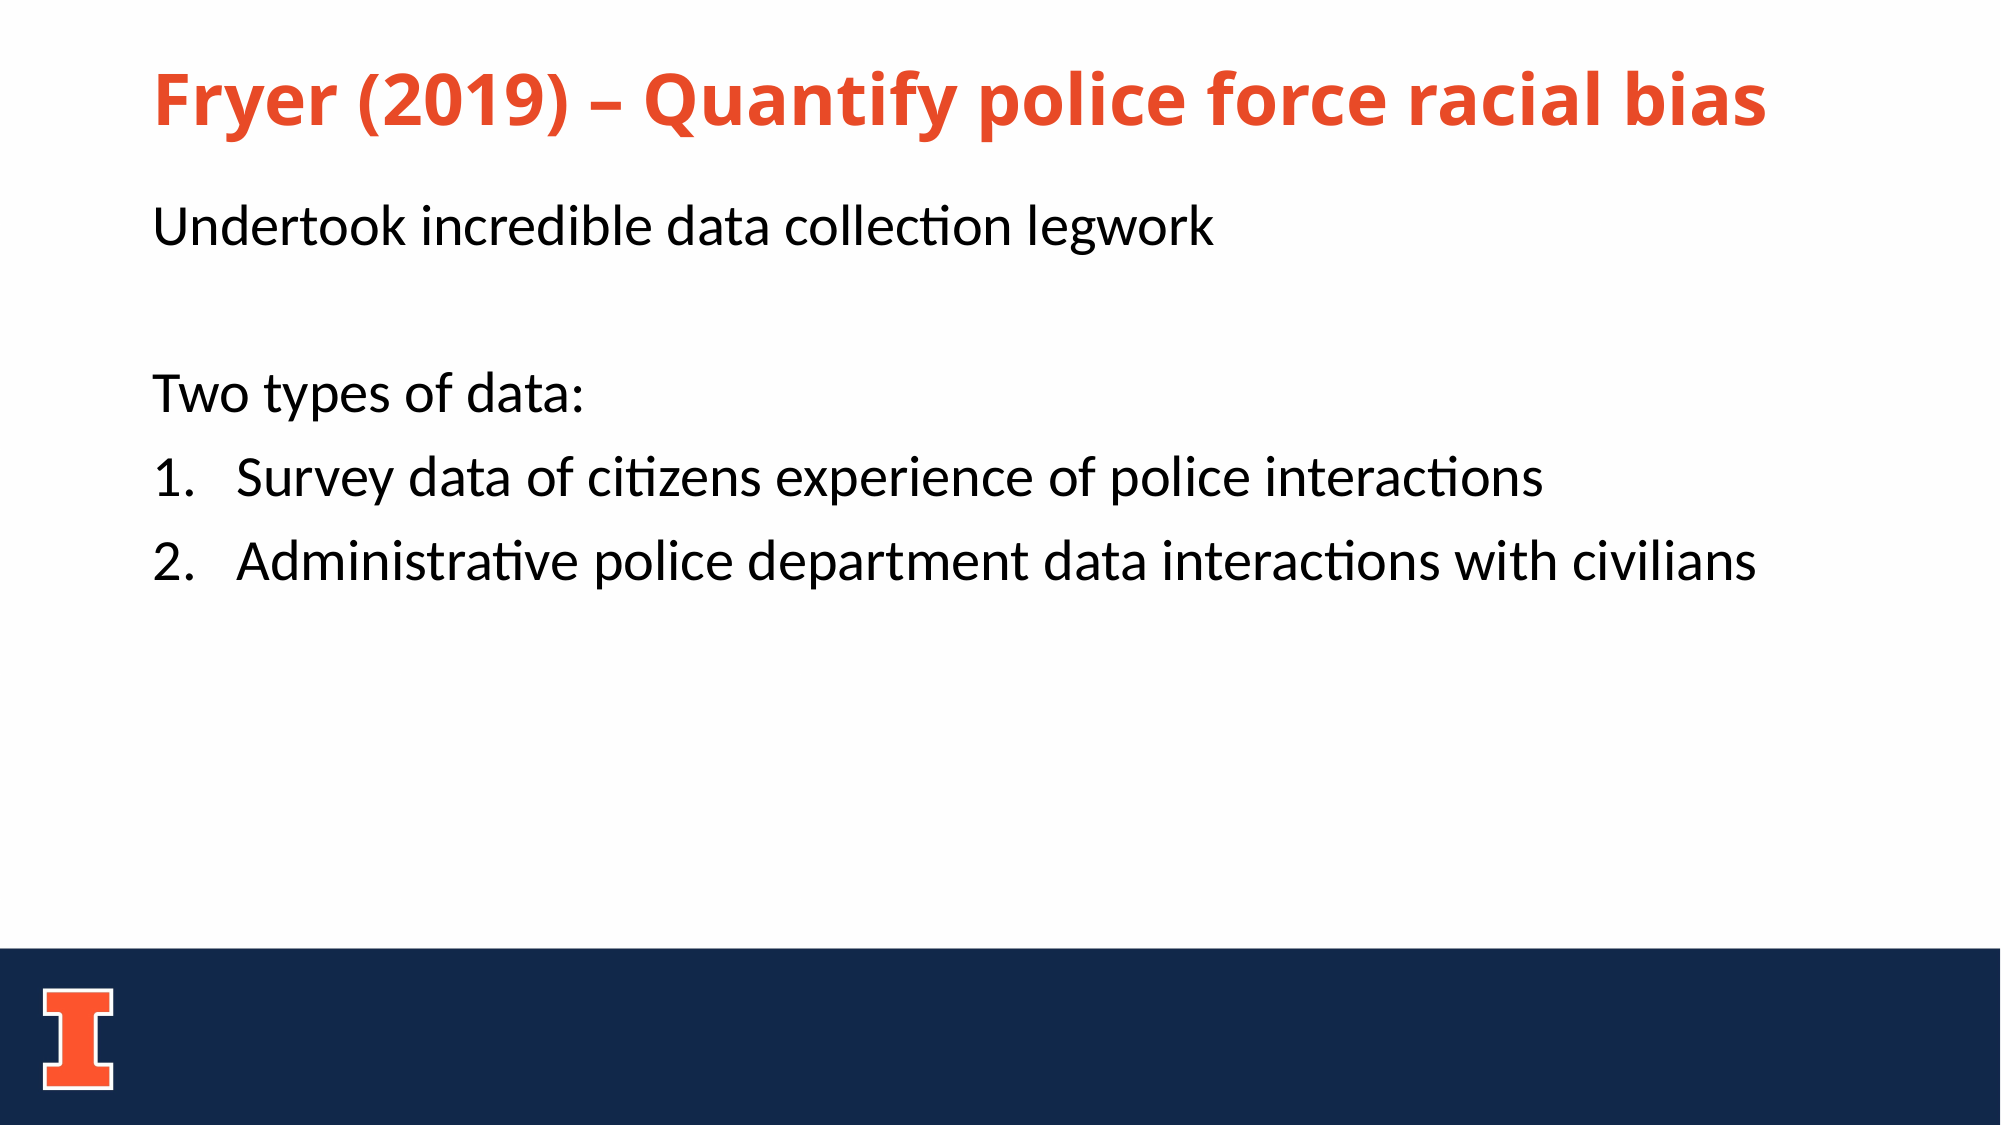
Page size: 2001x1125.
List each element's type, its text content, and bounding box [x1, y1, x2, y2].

picture [0, 0, 2001, 1125]
list Undertook incredible data collection legwork Two types of data: Survey data of citizens experience of police interactions Administrative police department data interactions with civilians [137, 187, 1863, 940]
title Fryer (2019) – Quantify police force racial bias [137, 56, 1863, 163]
